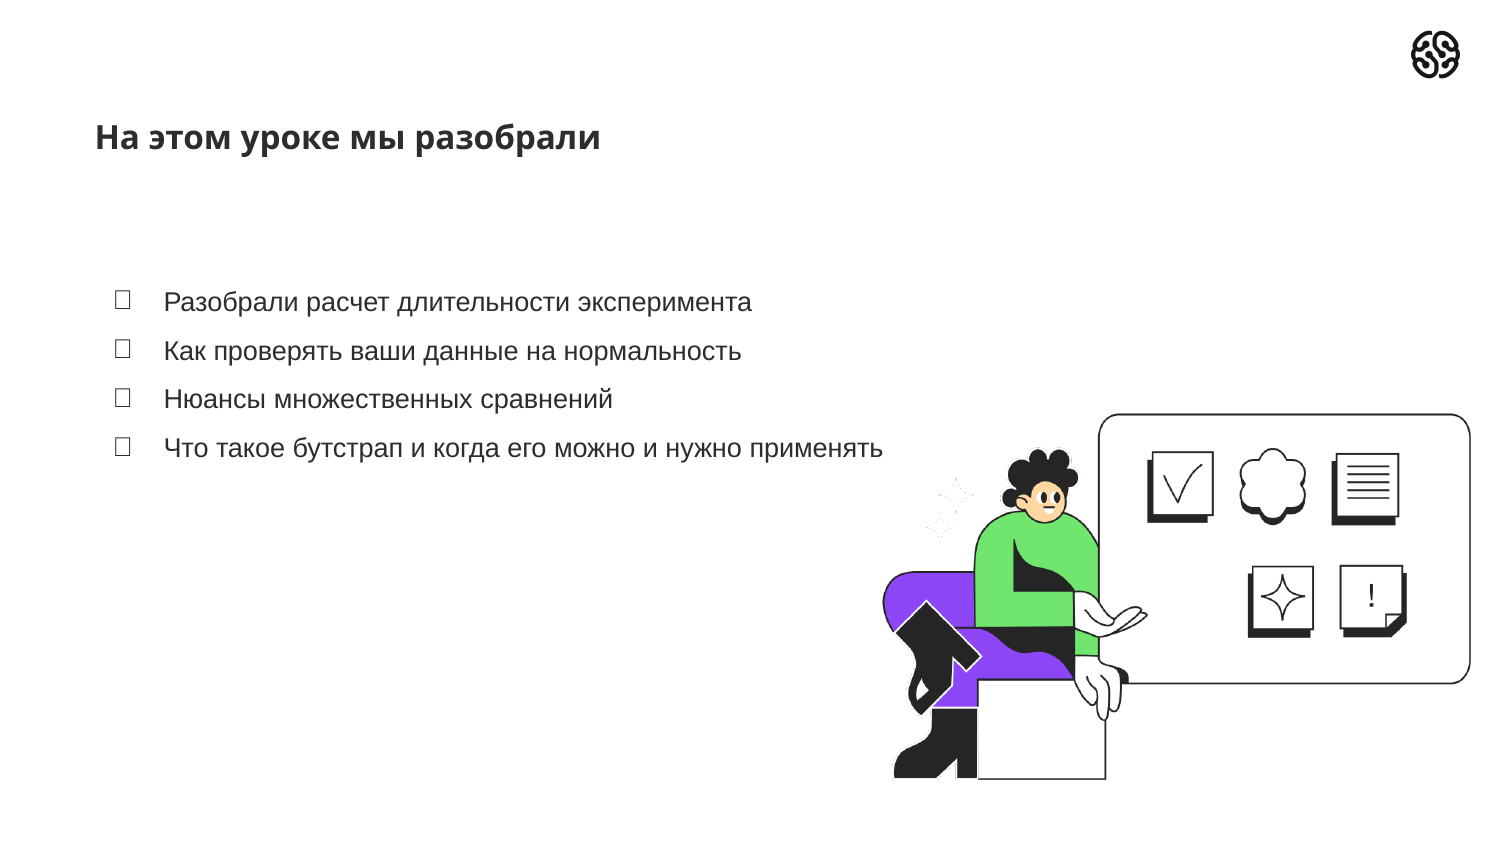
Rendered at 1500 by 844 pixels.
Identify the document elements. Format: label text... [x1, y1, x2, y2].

text_box Разобрали расчет длительности эксперимента Как проверять ваши данные на нормальность Нюансы множественных сравнений Что такое бутстрап и когда его можно и нужно применять [88, 191, 949, 643]
picture [1411, 30, 1460, 79]
title На этом уроке мы разобрали [94, 103, 1072, 245]
picture [882, 413, 1471, 780]
